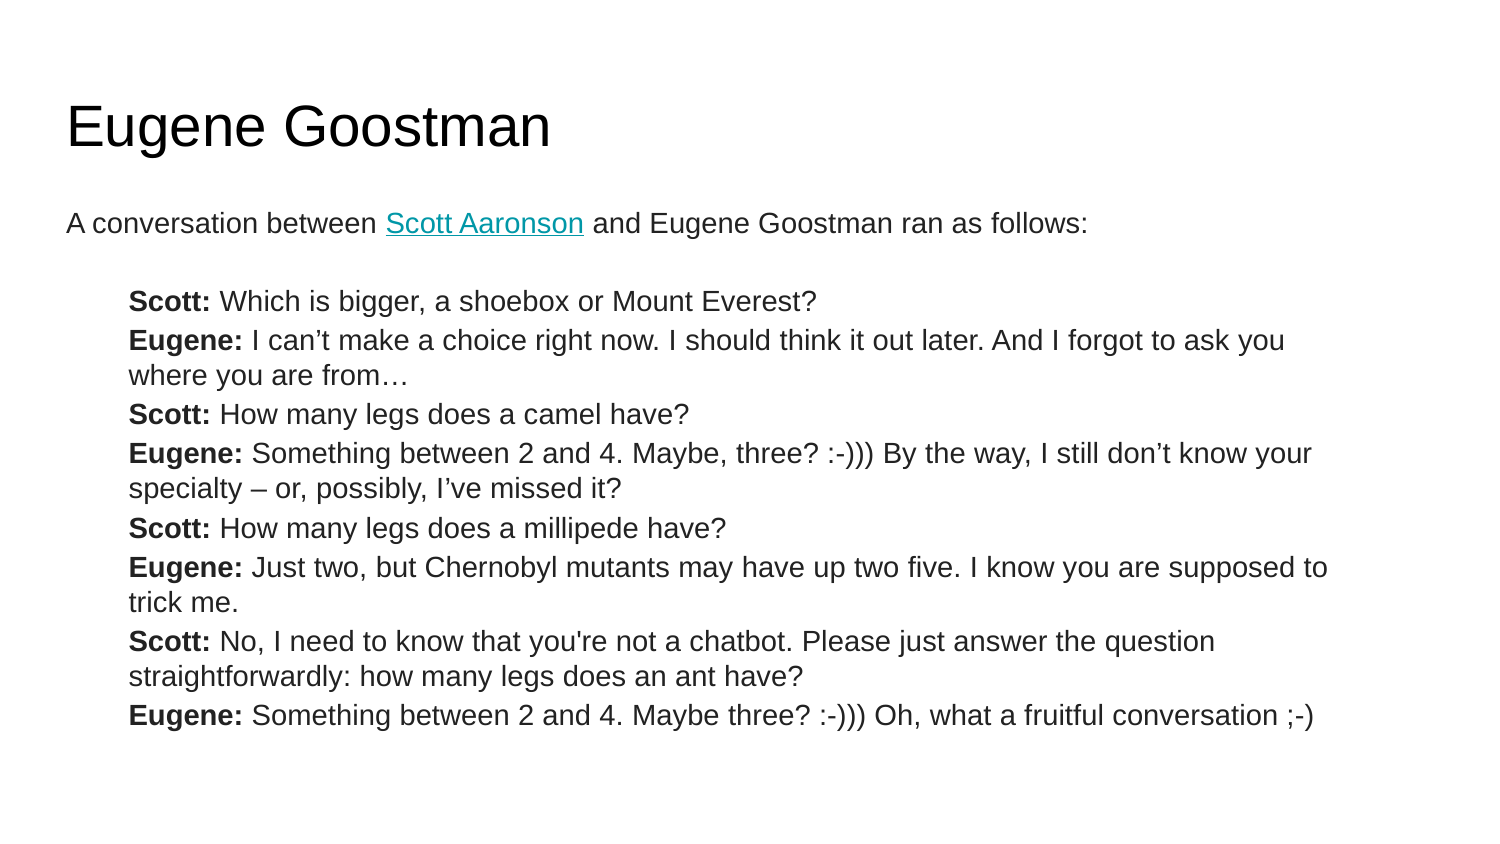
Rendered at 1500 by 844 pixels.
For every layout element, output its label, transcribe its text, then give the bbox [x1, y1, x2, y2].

list A conversation between Scott Aaronson and Eugene Goostman ran as follows: Scott: Which is bigger, a shoebox or Mount Everest? Eugene: I can’t make a choice right now. I should think it out later. And I forgot to ask you where you are from… Scott: How many legs does a camel have? Eugene: Something between 2 and 4. Maybe, three? :-))) By the way, I still don’t know your specialty – or, possibly, I’ve missed it? Scott: How many legs does a millipede have? Eugene: Just two, but Chernobyl mutants may have up two five. I know you are supposed to trick me. Scott: No, I need to know that you're not a chatbot. Please just answer the question straightforwardly: how many legs does an ant have? Eugene: Something between 2 and 4. Maybe three? :-))) Oh, what a fruitful conversation ;-) [51, 189, 1449, 750]
title Eugene Goostman [51, 72, 1449, 167]
